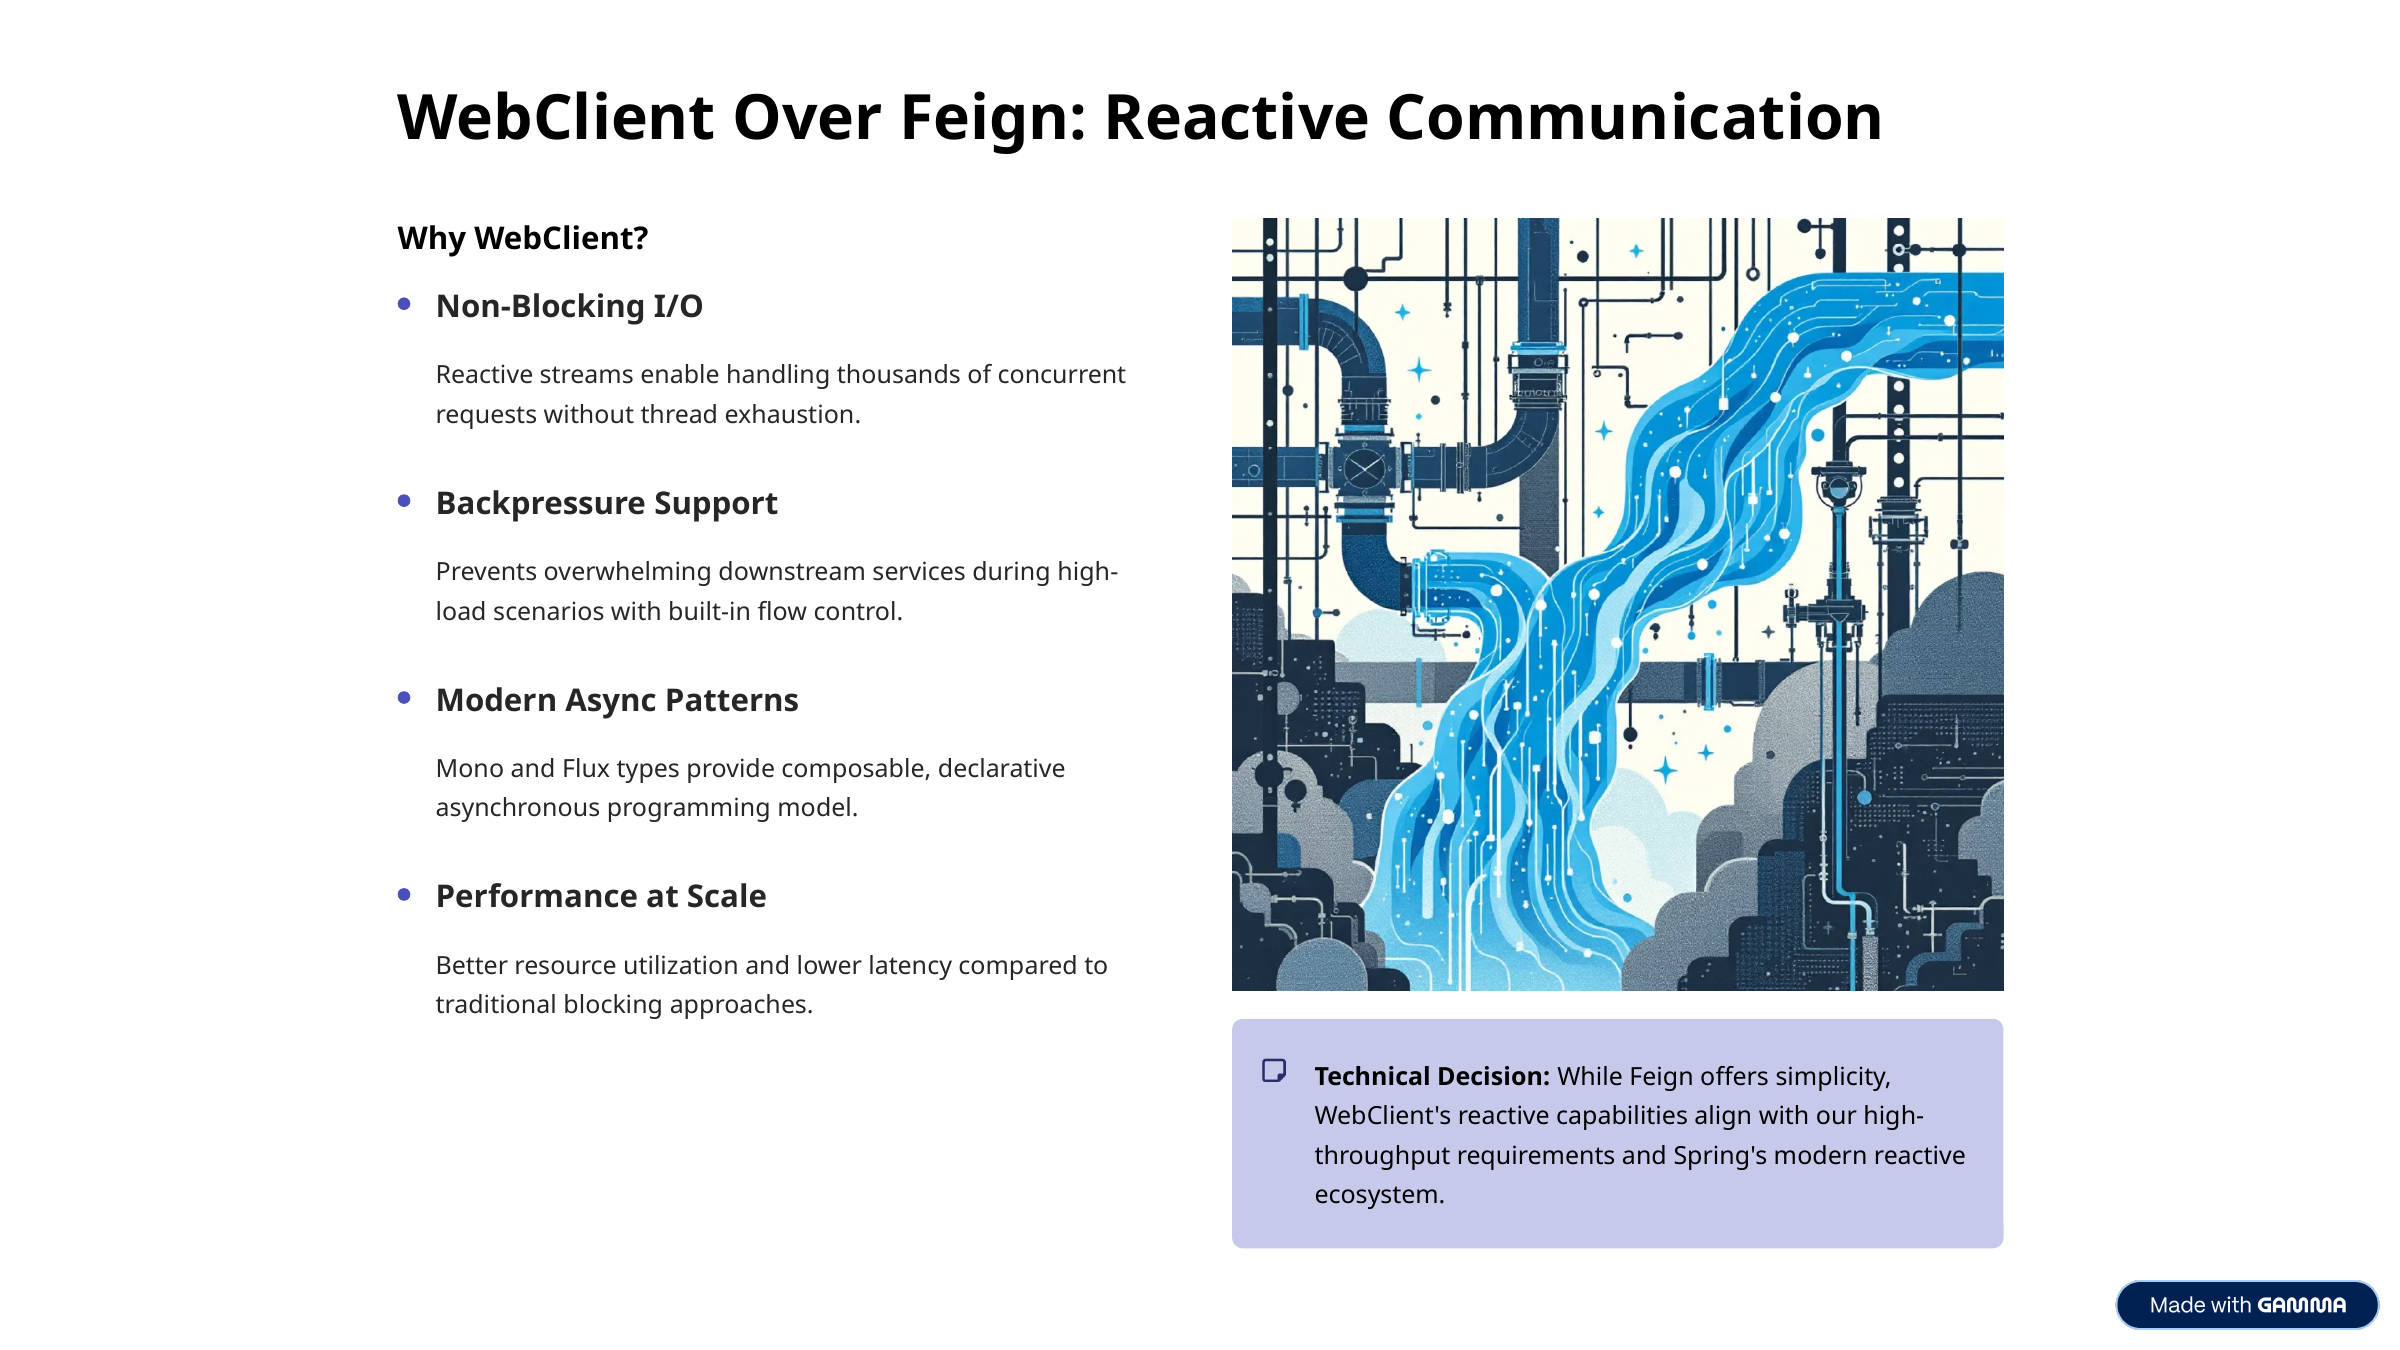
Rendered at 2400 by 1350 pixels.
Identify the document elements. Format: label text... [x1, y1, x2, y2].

text_box [1232, 1018, 2004, 1249]
text_box Why WebClient? [397, 215, 715, 256]
text_box Performance at Scale [435, 874, 769, 915]
text_box Better resource utilization and lower latency compared to traditional blocking approaches. [435, 939, 1169, 1021]
text_box Reactive streams enable handling thousands of concurrent requests without thread exhaustion. [435, 348, 1169, 431]
text_box Modern Async Patterns [435, 677, 801, 718]
picture [2106, 1271, 2389, 1339]
text_box [397, 691, 411, 704]
text_box Technical Decision: While Feign offers simplicity, WebClient's reactive capabilities align with our high-throughput requirements and Spring's modern reactive ecosystem. [1314, 1050, 1979, 1213]
text_box Prevents overwhelming downstream services during high-load scenarios with built-in flow control. [435, 545, 1169, 627]
picture [1232, 218, 2004, 991]
text_box Non-Blocking I/O [435, 283, 753, 324]
text_box WebClient Over Feign: Reactive Communication [397, 73, 1880, 153]
text_box Mono and Flux types provide composable, declarative asynchronous programming model. [435, 742, 1169, 824]
text_box [397, 494, 411, 507]
text_box Backpressure Support [435, 480, 782, 521]
text_box [397, 888, 411, 901]
text_box [397, 297, 411, 311]
picture [1257, 1057, 1290, 1083]
